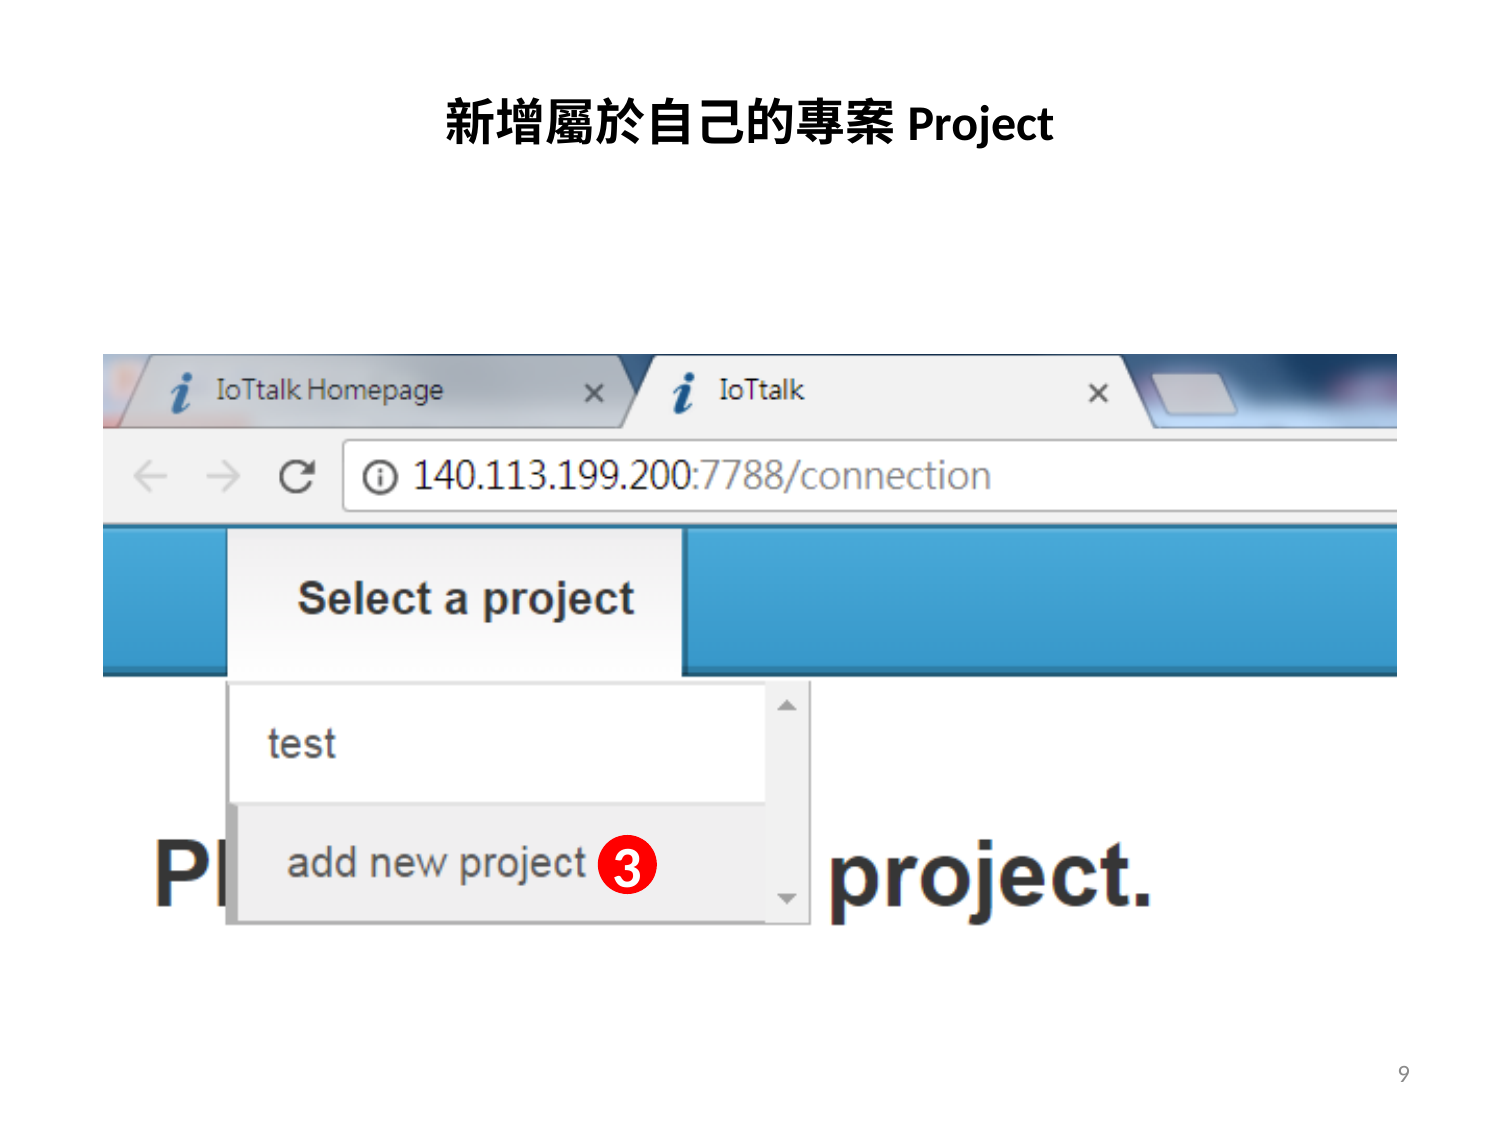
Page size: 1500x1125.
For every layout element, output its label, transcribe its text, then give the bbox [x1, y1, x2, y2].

picture [102, 354, 1397, 1059]
slide_number 9 [1074, 1042, 1425, 1103]
text_box 新增屬於自己的專案Project [445, 89, 1055, 150]
